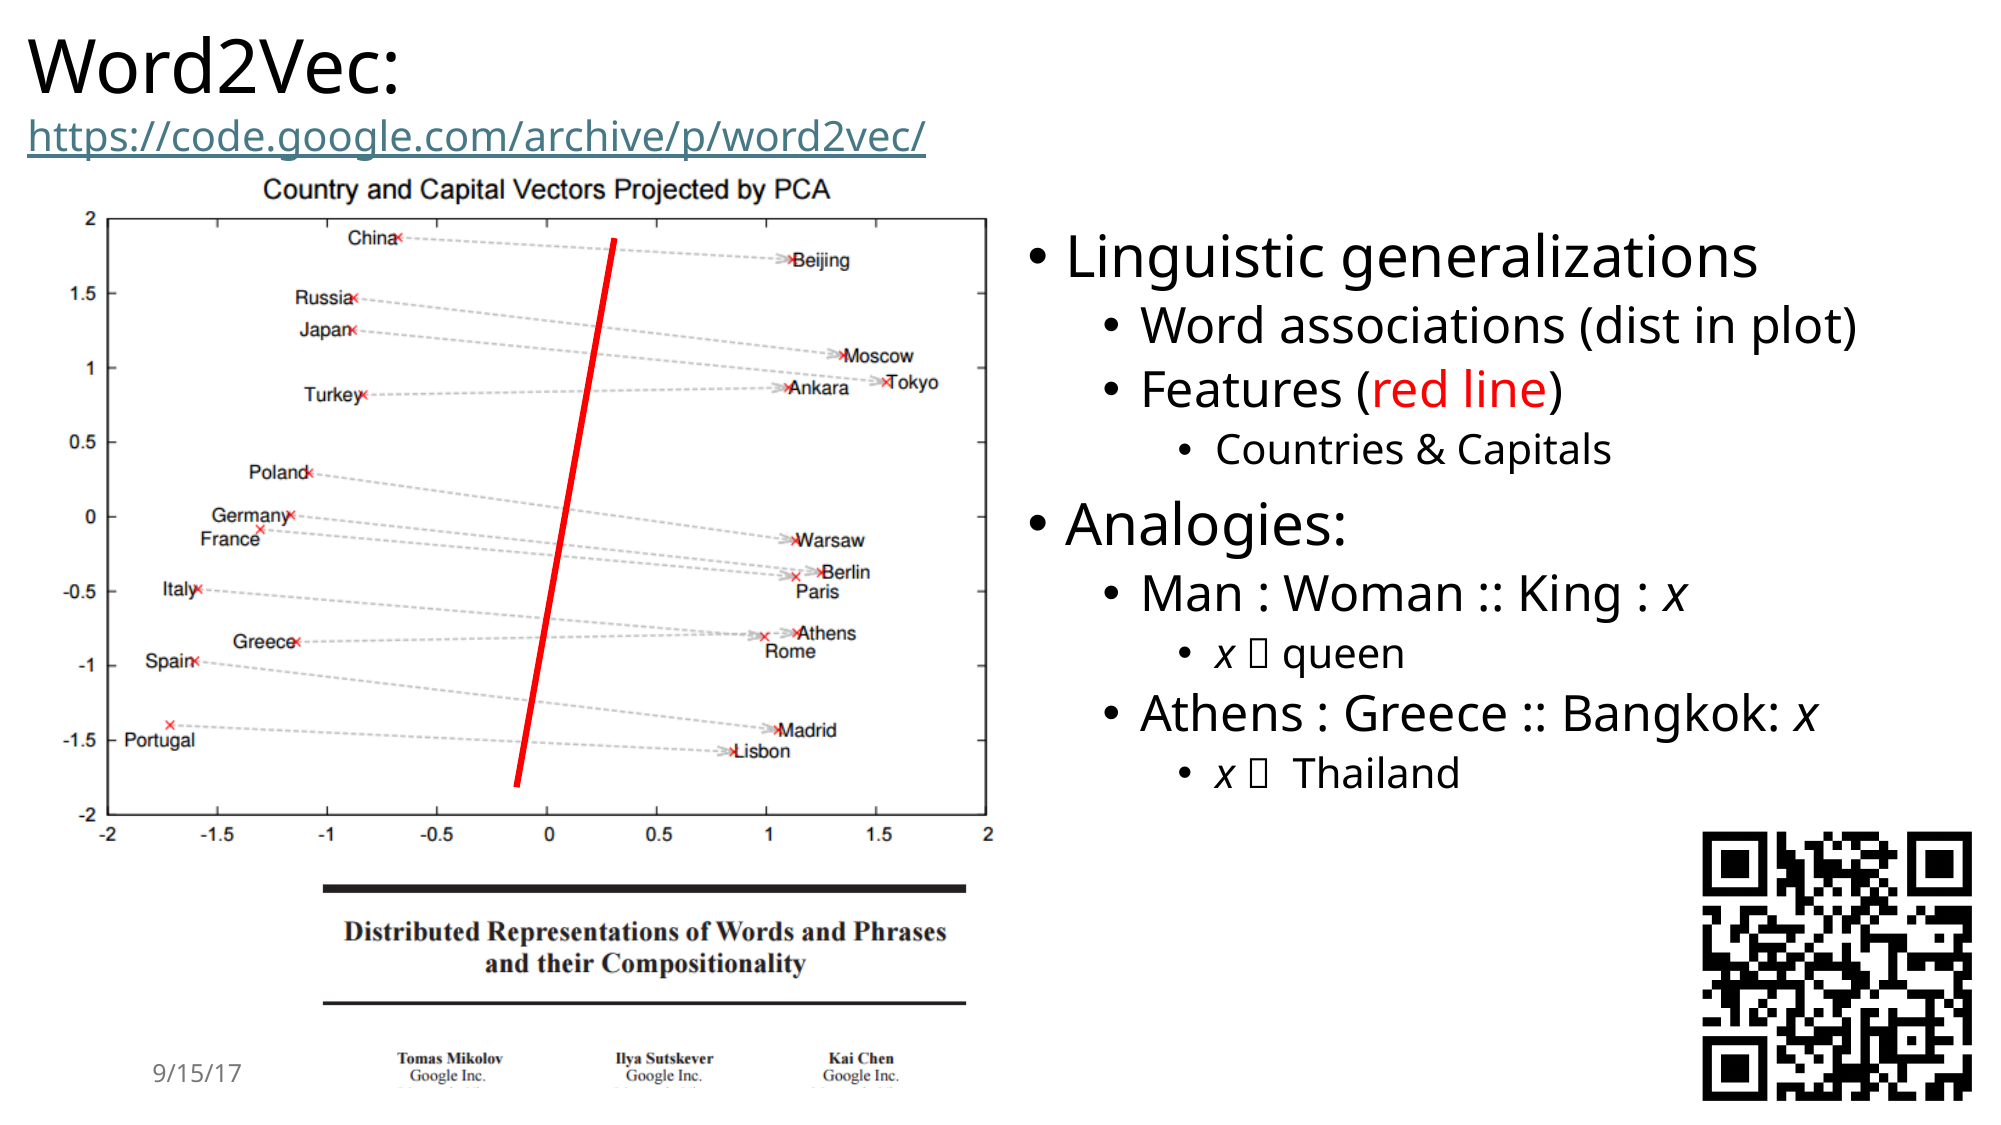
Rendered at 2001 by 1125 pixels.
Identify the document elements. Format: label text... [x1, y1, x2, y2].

picture [1693, 822, 1982, 1111]
picture [288, 864, 983, 1088]
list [0, 142, 1034, 866]
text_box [515, 237, 615, 788]
list Linguistic generalizations Word associations (dist in plot) Features (red line) Countries & Capitals Analogies: Man : Woman :: King : x x  queen Athens : Greece :: Bangkok: x x  Thailand [1012, 219, 1919, 934]
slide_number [137, 1042, 588, 1103]
